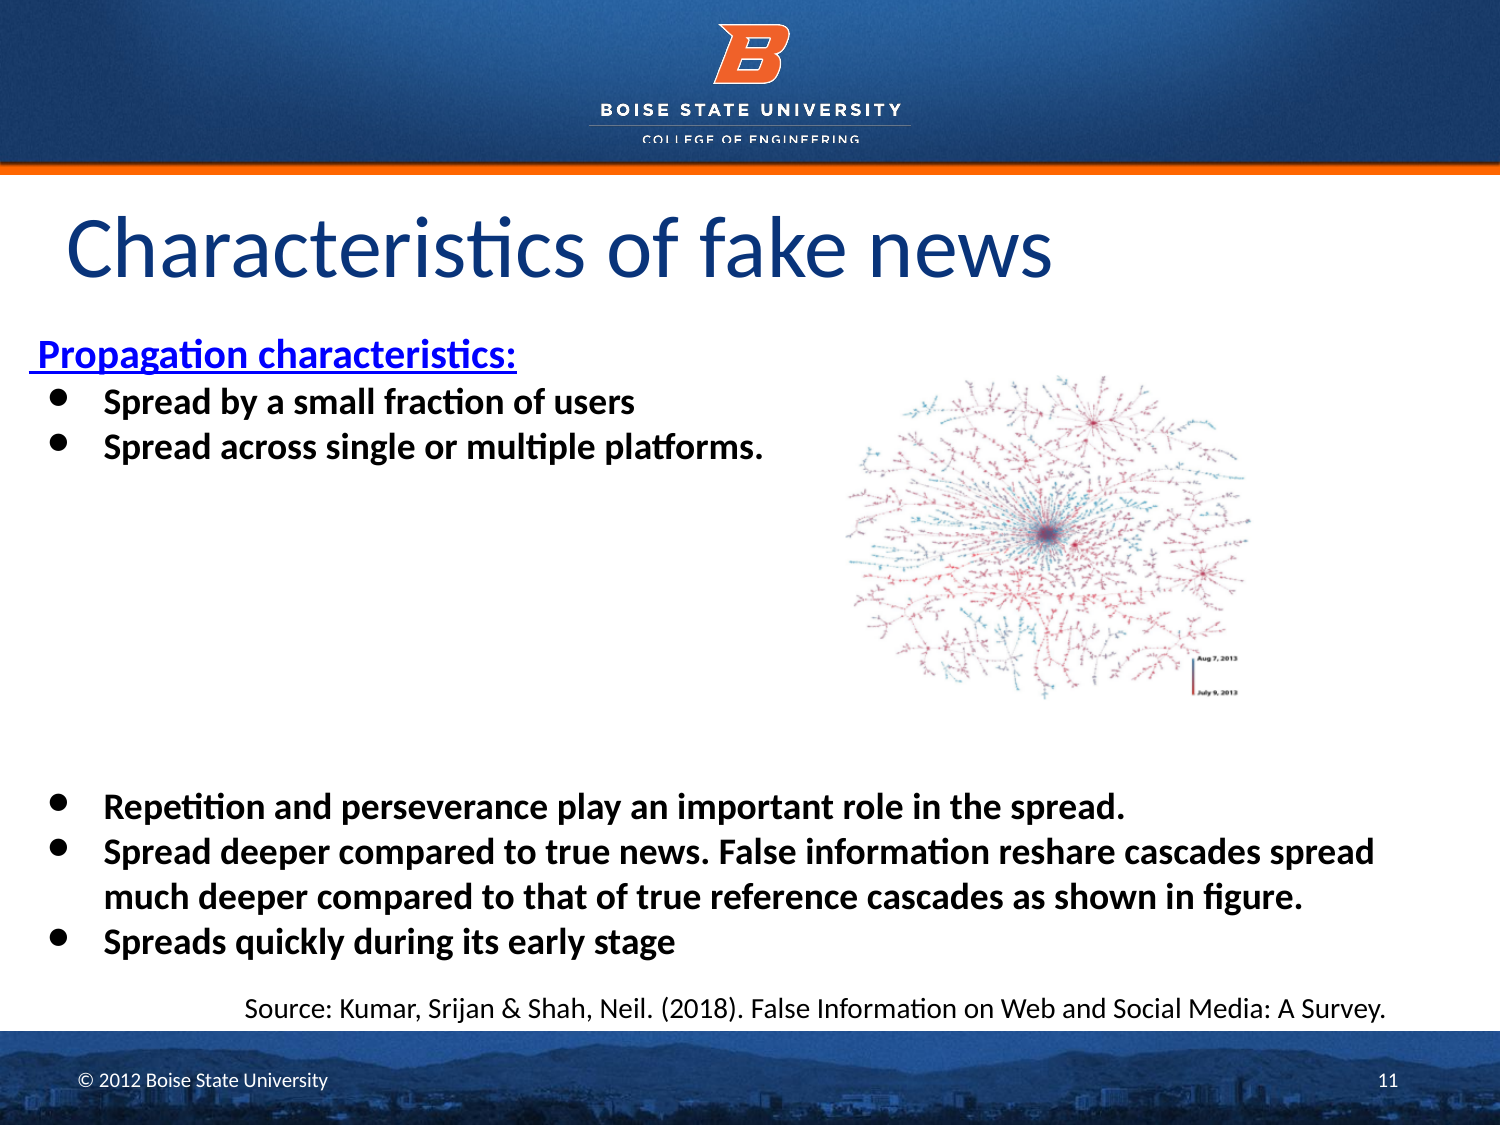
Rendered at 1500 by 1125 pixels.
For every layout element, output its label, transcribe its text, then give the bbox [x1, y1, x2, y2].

picture [799, 362, 1357, 712]
text_box Propagation characteristics: Spread by a small fraction of users Spread across single or multiple platforms. Repetition and perseverance play an important role in the spread. Spread deeper compared to true news. False information reshare cascades spread much deeper compared to that of true reference cascades as shown in figure. Spreads quickly during its early stage [13, 311, 1422, 977]
picture [0, 1031, 1500, 1125]
text_box Source: Kumar, Srijan & Shah, Neil. (2018). False Information on Web and Social Media: A Survey. [229, 973, 1500, 1039]
title Characteristics of fake news [51, 186, 1449, 312]
picture [0, 0, 1500, 175]
